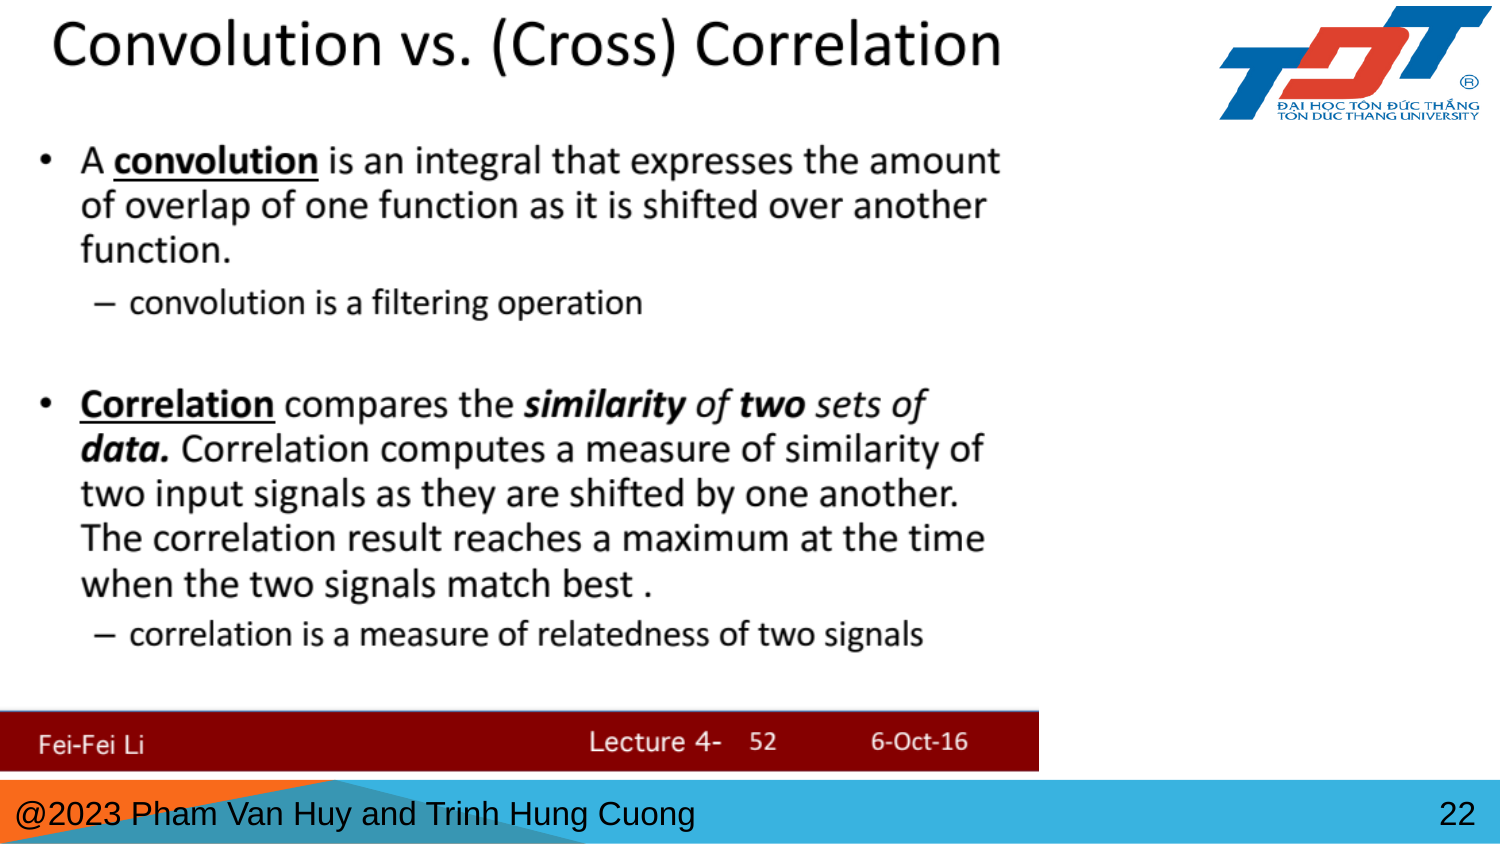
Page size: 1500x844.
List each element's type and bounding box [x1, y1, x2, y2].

picture [1219, 6, 1492, 120]
picture [0, 0, 1039, 773]
